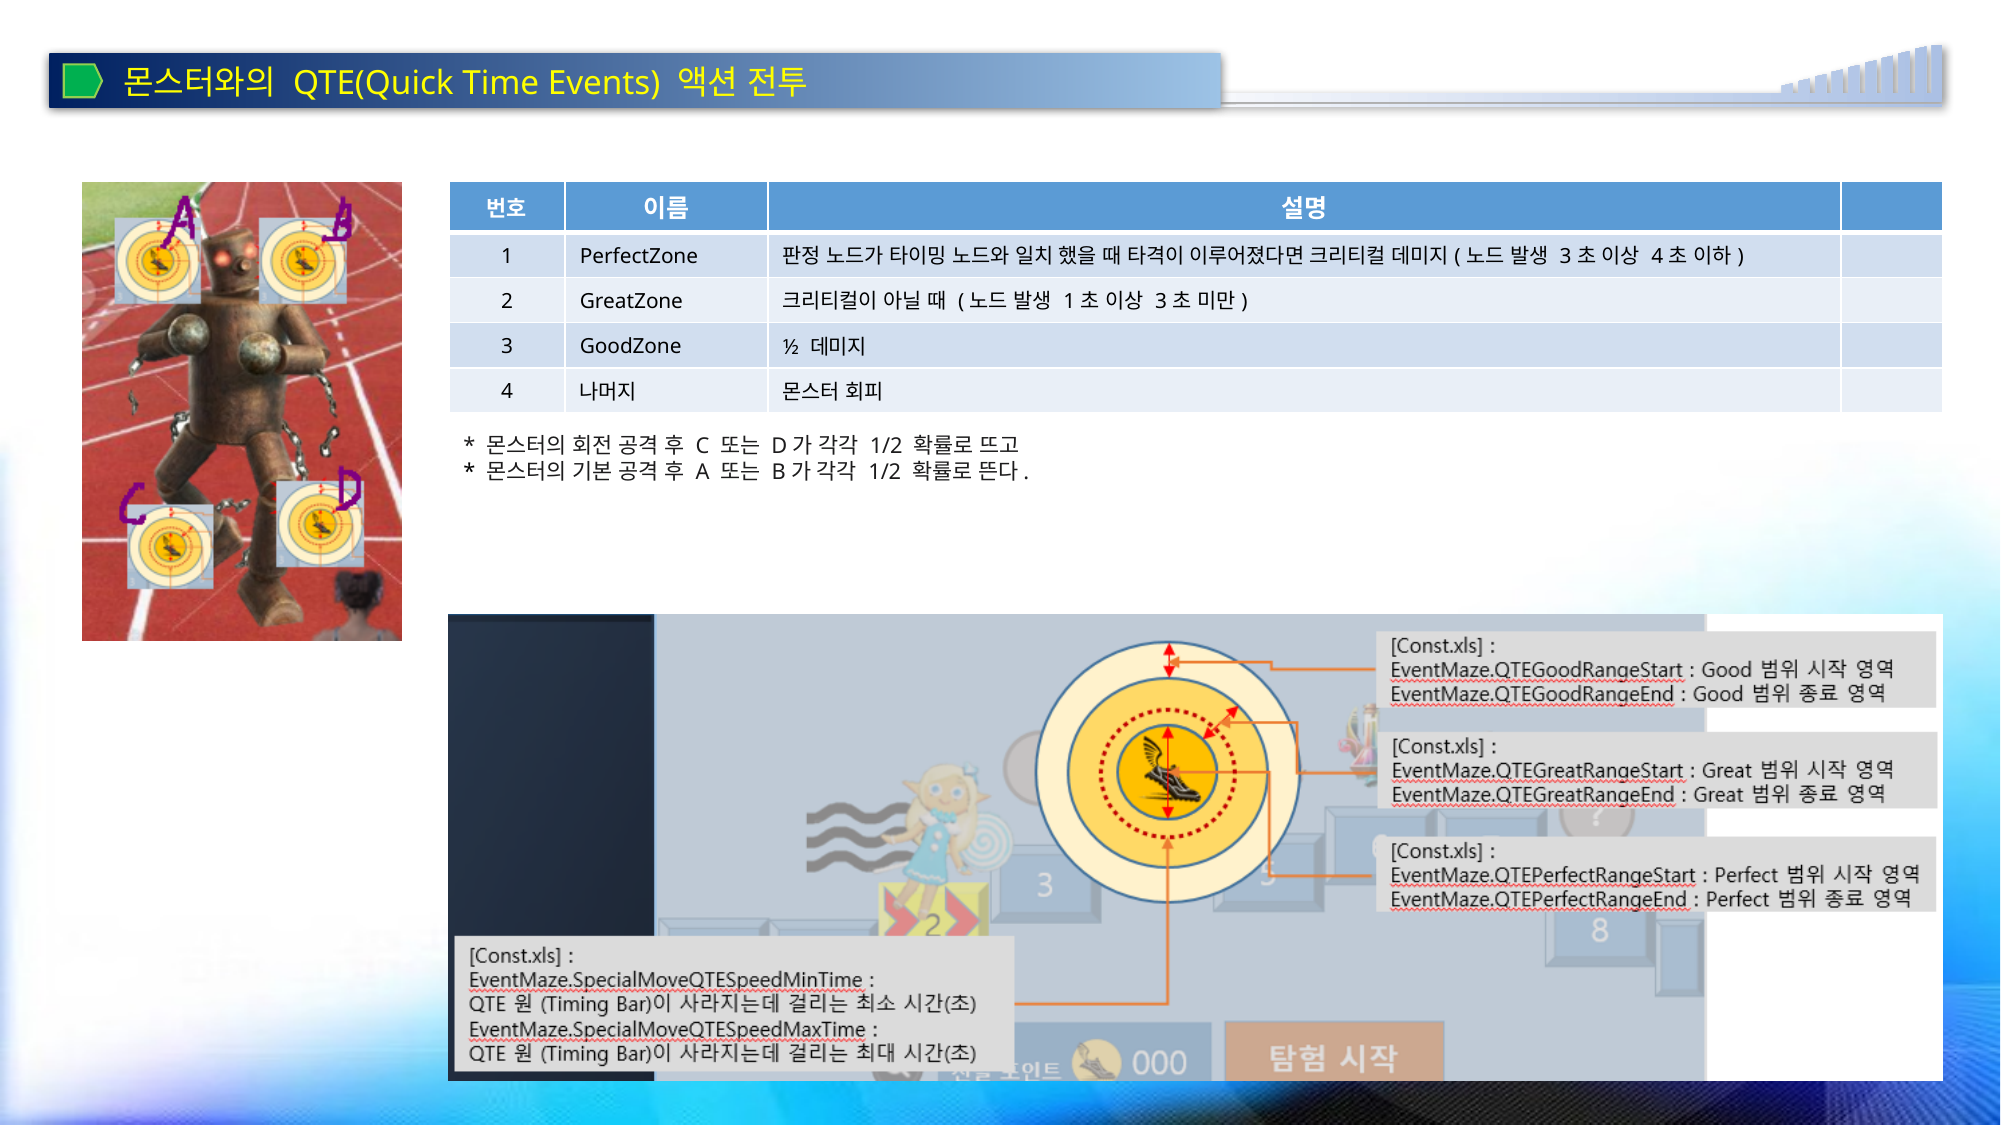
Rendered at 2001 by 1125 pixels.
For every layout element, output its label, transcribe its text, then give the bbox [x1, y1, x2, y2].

table_cell GreatZone [566, 278, 767, 322]
table_cell PerfectZone [566, 235, 767, 277]
table_header [1842, 182, 1942, 230]
table_header 설명 [769, 182, 1840, 230]
table_cell 나머지 [566, 369, 767, 412]
slide_number 24 [1412, 1081, 1863, 1103]
text_box * 몬스터의 회전 공격 후 C 또는 D가 각각 1/2 확률로 뜨고 * 몬스터의 기본 공격 후 A 또는 B가 각각 1/2 확률로 뜬다. [448, 424, 1943, 492]
table_cell [1842, 323, 1942, 367]
table_cell GoodZone [566, 323, 767, 367]
table_header 번호 [450, 182, 564, 230]
table_header 이름 [566, 182, 767, 230]
picture [0, 0, 2001, 1125]
table_cell [1842, 278, 1942, 322]
table_cell 4 [450, 369, 564, 412]
table_cell 2 [450, 278, 564, 322]
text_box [49, 44, 1943, 108]
table_cell [1842, 369, 1942, 412]
table_cell [1842, 235, 1942, 277]
table_cell 1 [450, 235, 564, 277]
table_cell 3 [450, 323, 564, 367]
table_cell 몬스터 회피 [769, 369, 1840, 412]
table_cell 크리티컬이 아닐 때 (노드 발생 1초 이상 3초 미만) [769, 278, 1840, 322]
table_cell 판정 노드가 타이밍 노드와 일치 했을 때 타격이 이루어졌다면 크리티컬 데미지(노드 발생 3초 이상 4초 이하) [769, 235, 1840, 277]
table_cell ½ 데미지 [769, 323, 1840, 367]
